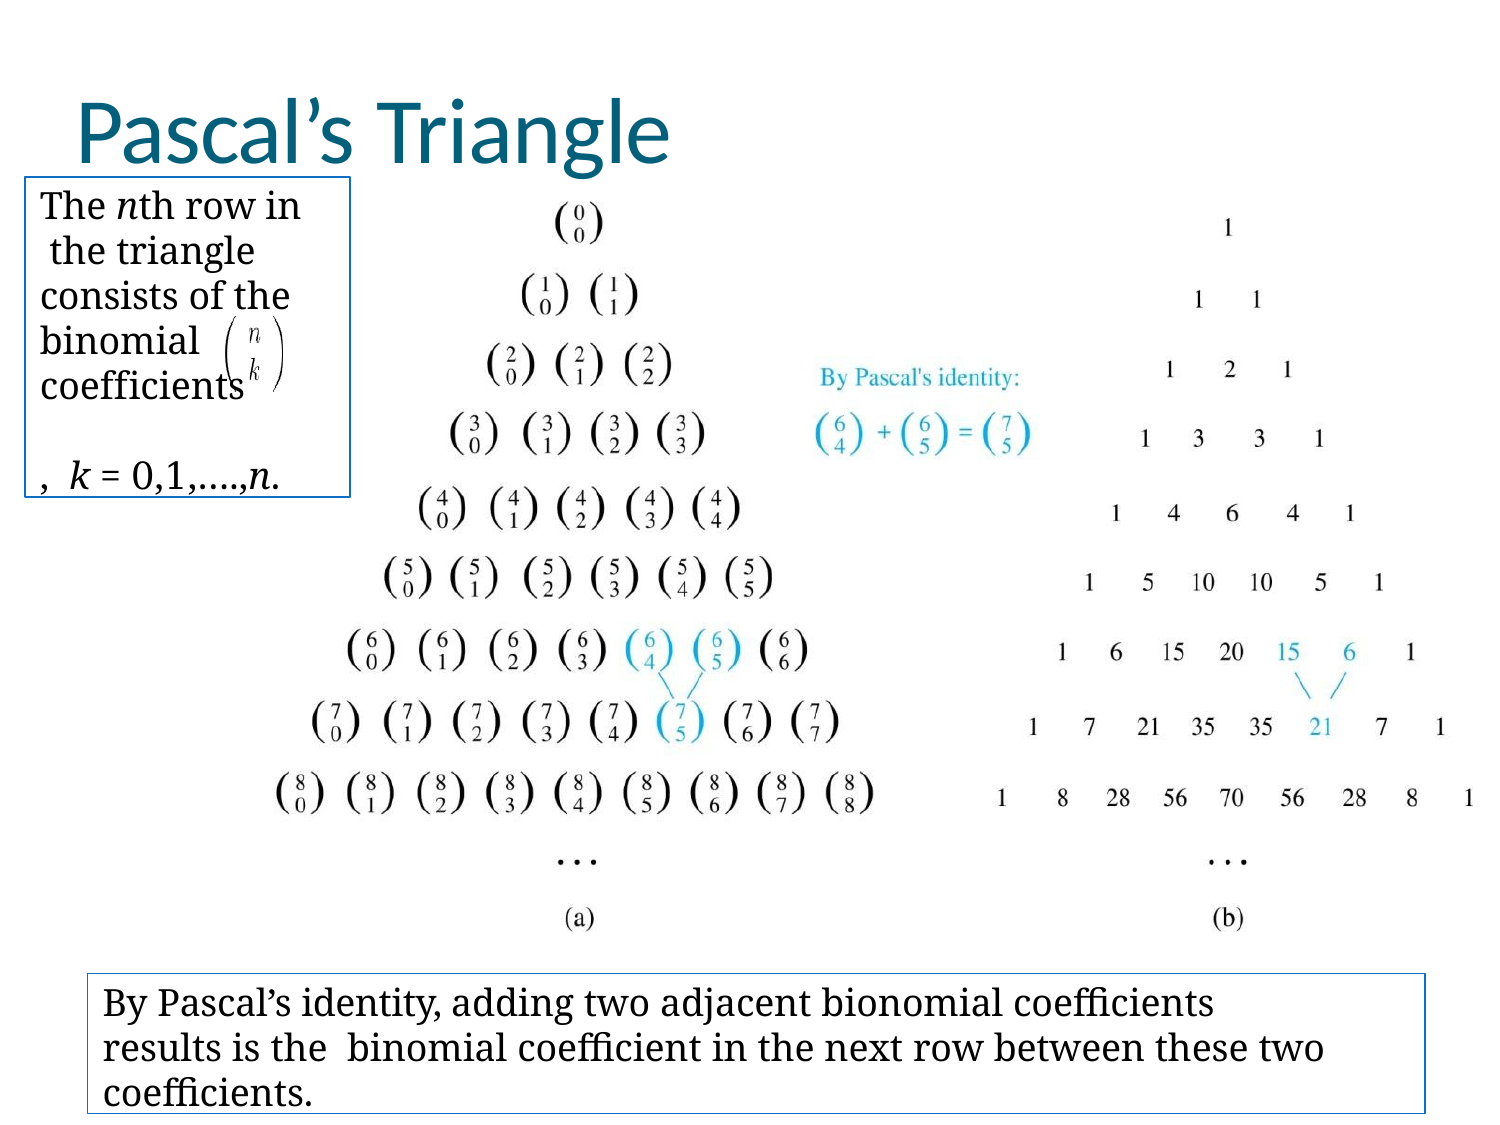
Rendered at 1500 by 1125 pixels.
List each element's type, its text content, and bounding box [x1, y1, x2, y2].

title Pascal’s Triangle [72, 30, 687, 193]
text_box The nth row in the triangle consists of the binomial coefficients , k = 0,1,….,n. [24, 176, 350, 497]
picture [224, 193, 1475, 932]
text_box By Pascal’s identity, adding two adjacent bionomial coefficients results is the binomial coefficient in the next row between these two coefficients. [87, 973, 1425, 1114]
